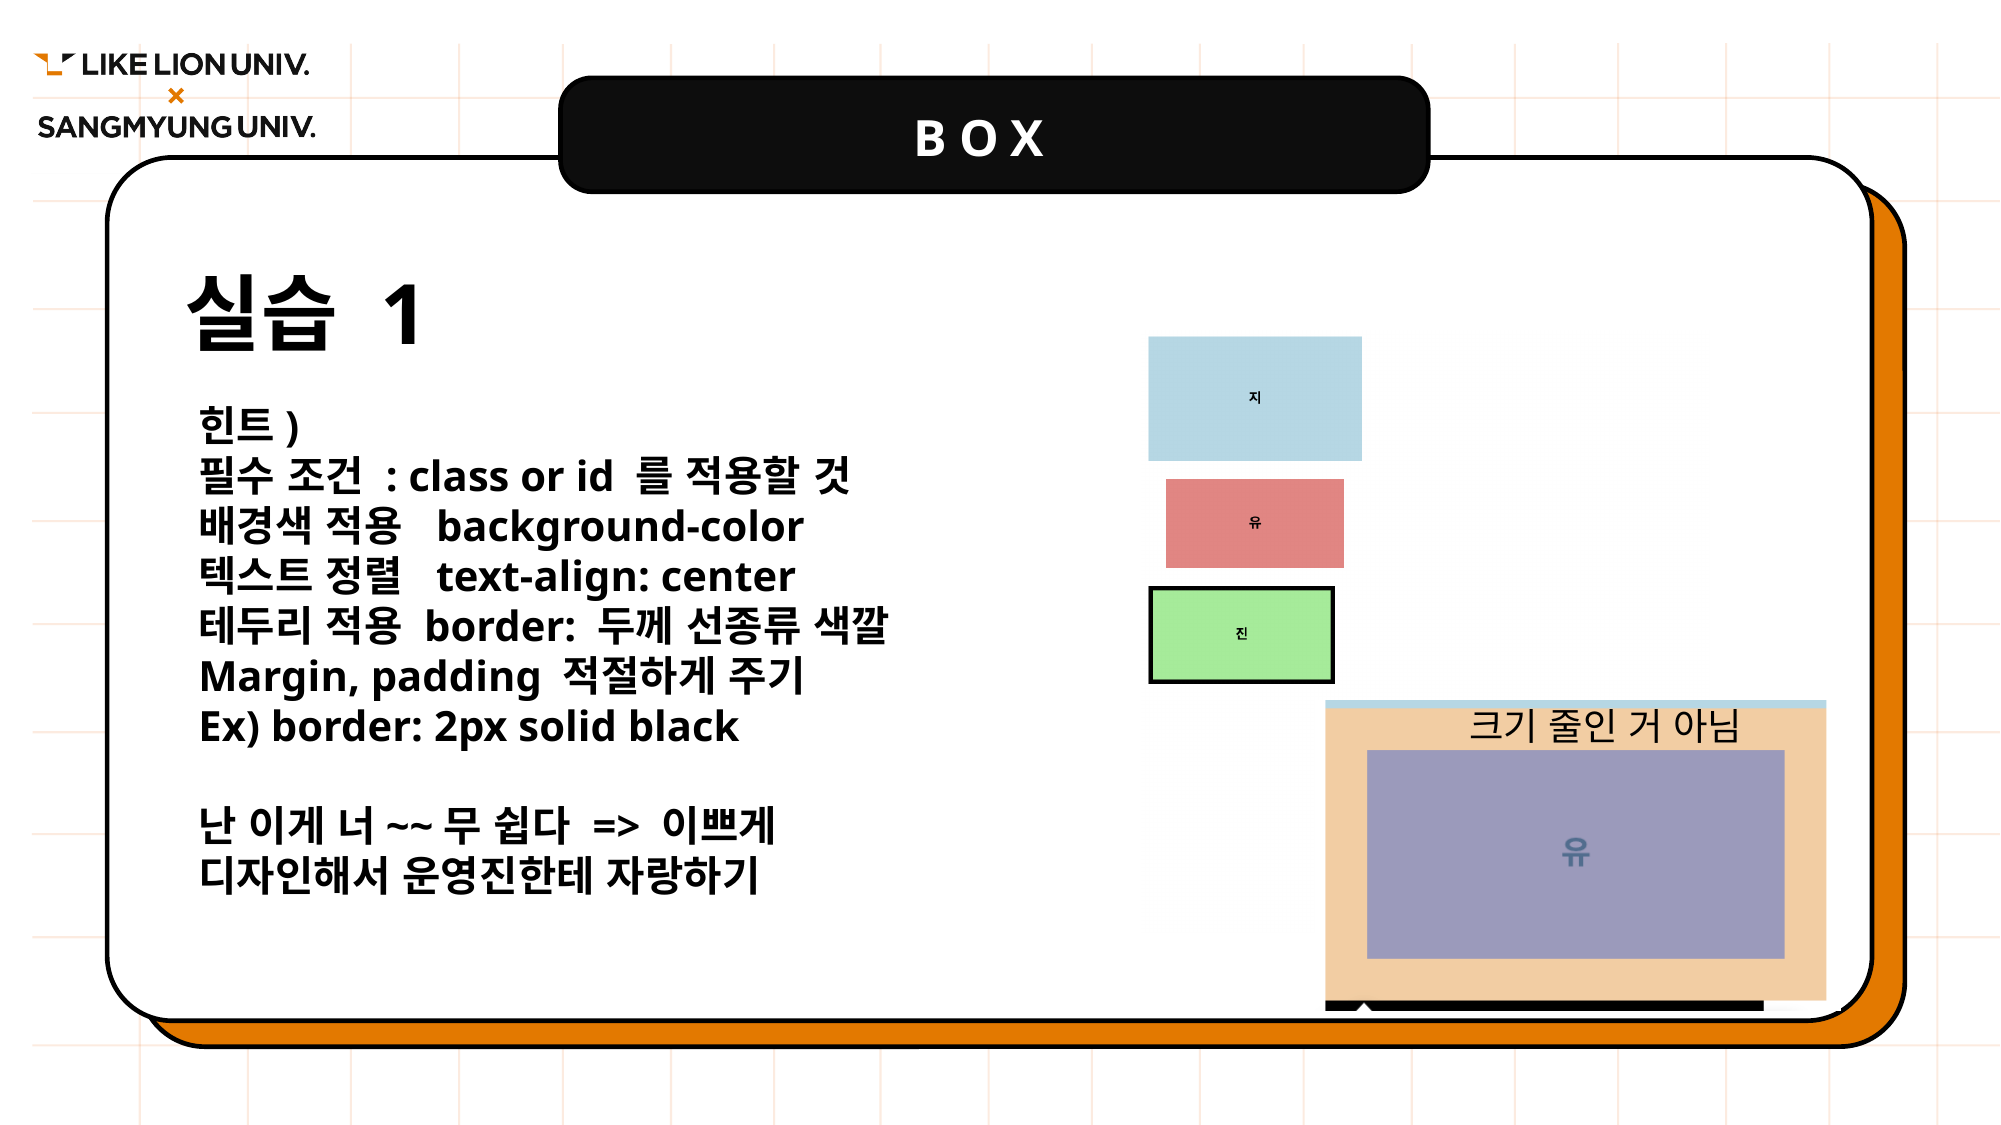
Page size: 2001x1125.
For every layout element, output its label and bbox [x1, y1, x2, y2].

picture [31, 21, 321, 174]
text_box [31, 43, 2000, 1125]
picture [1141, 330, 1841, 1011]
text_box [107, 157, 1905, 1047]
